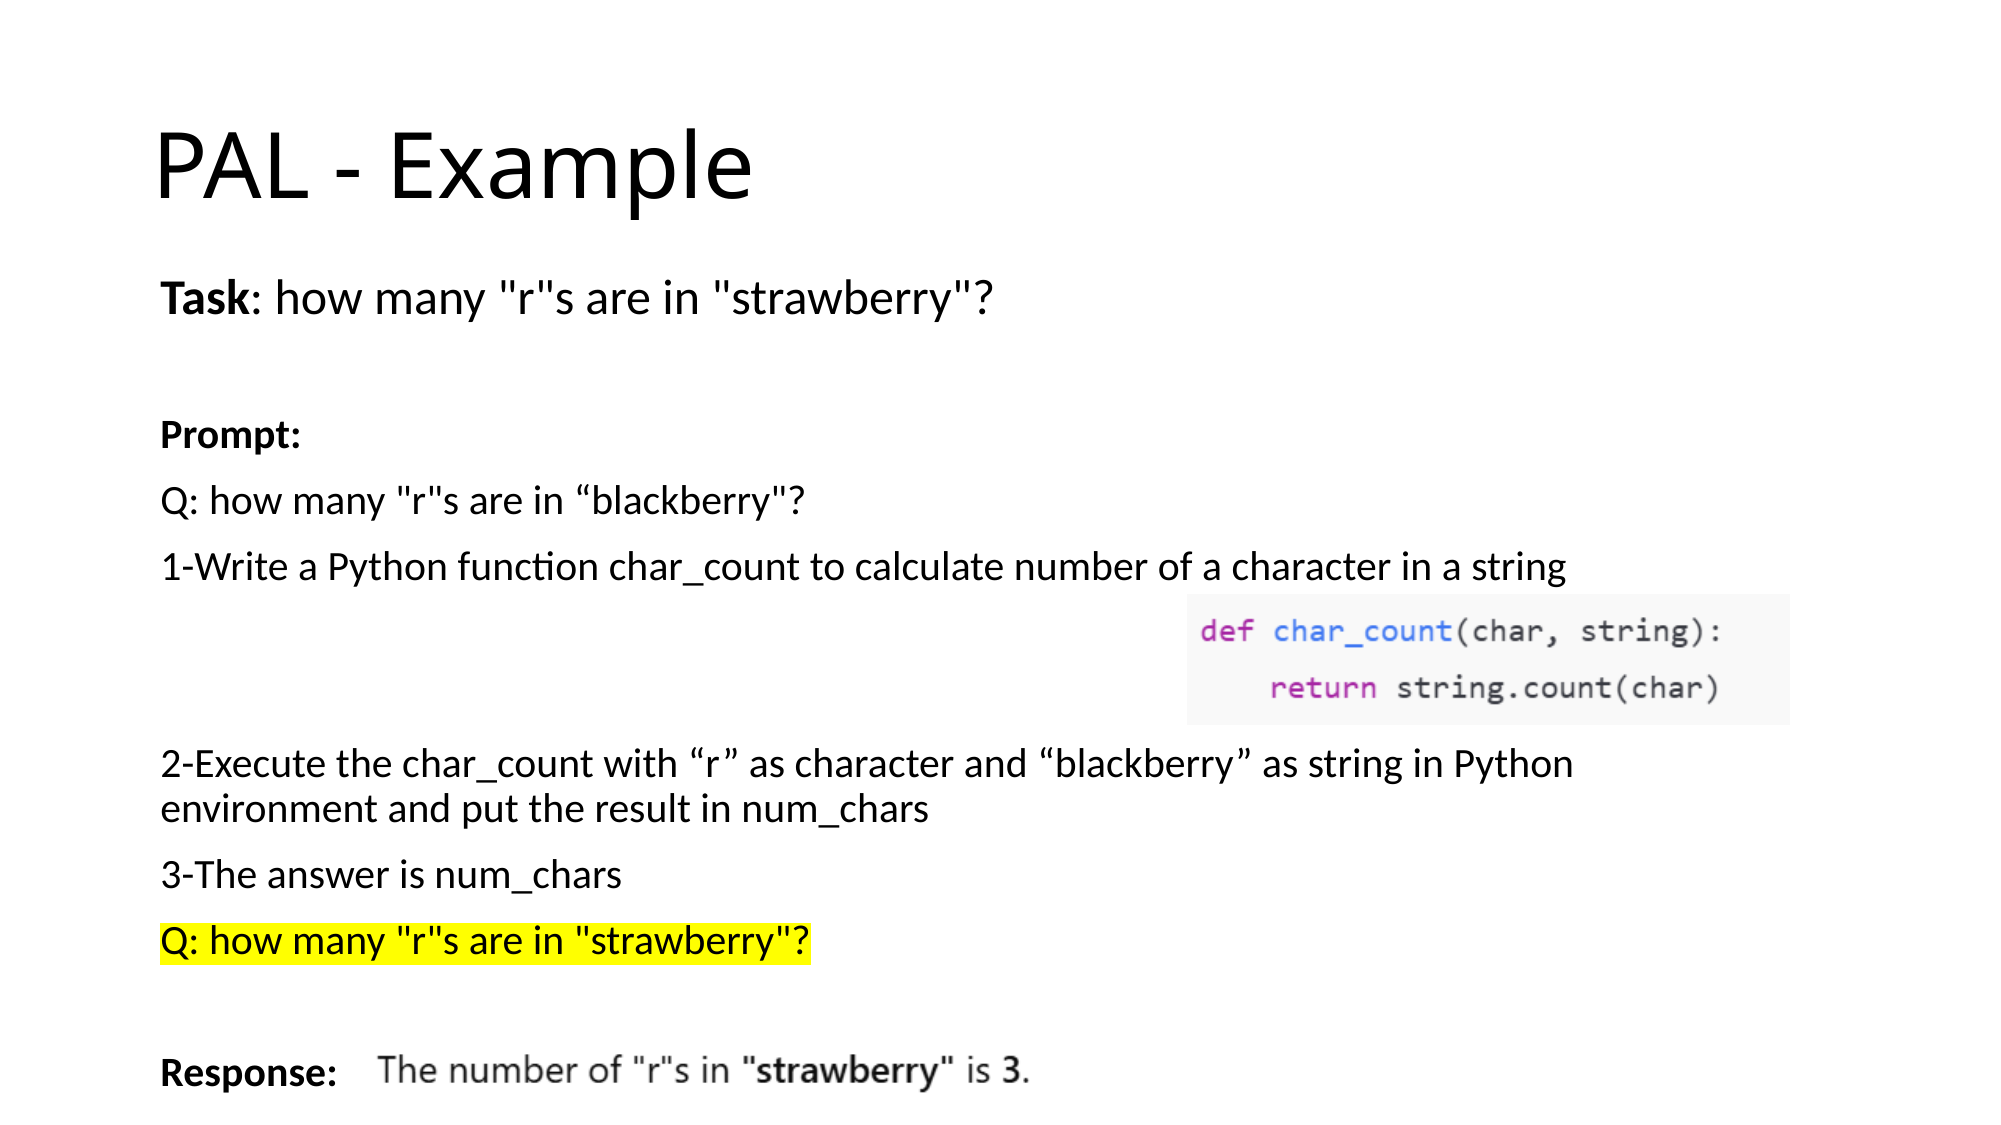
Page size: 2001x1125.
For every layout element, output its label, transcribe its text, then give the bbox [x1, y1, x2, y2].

picture [1187, 594, 1790, 725]
title PAL - Example [137, 59, 1863, 278]
list Task: how many "r"s are in "strawberry"? Prompt: Q: how many "r"s are in “blackberry"? 1-Write a Python function char_count to calculate number of a character in a string 2-Execute the char_count with “r” as character and “blackberry” as string in Python environment and put the result in num_chars 3-The answer is num_chars Q: how many "r"s are in "strawberry"? Response: [145, 264, 1769, 979]
picture [363, 1042, 1094, 1113]
